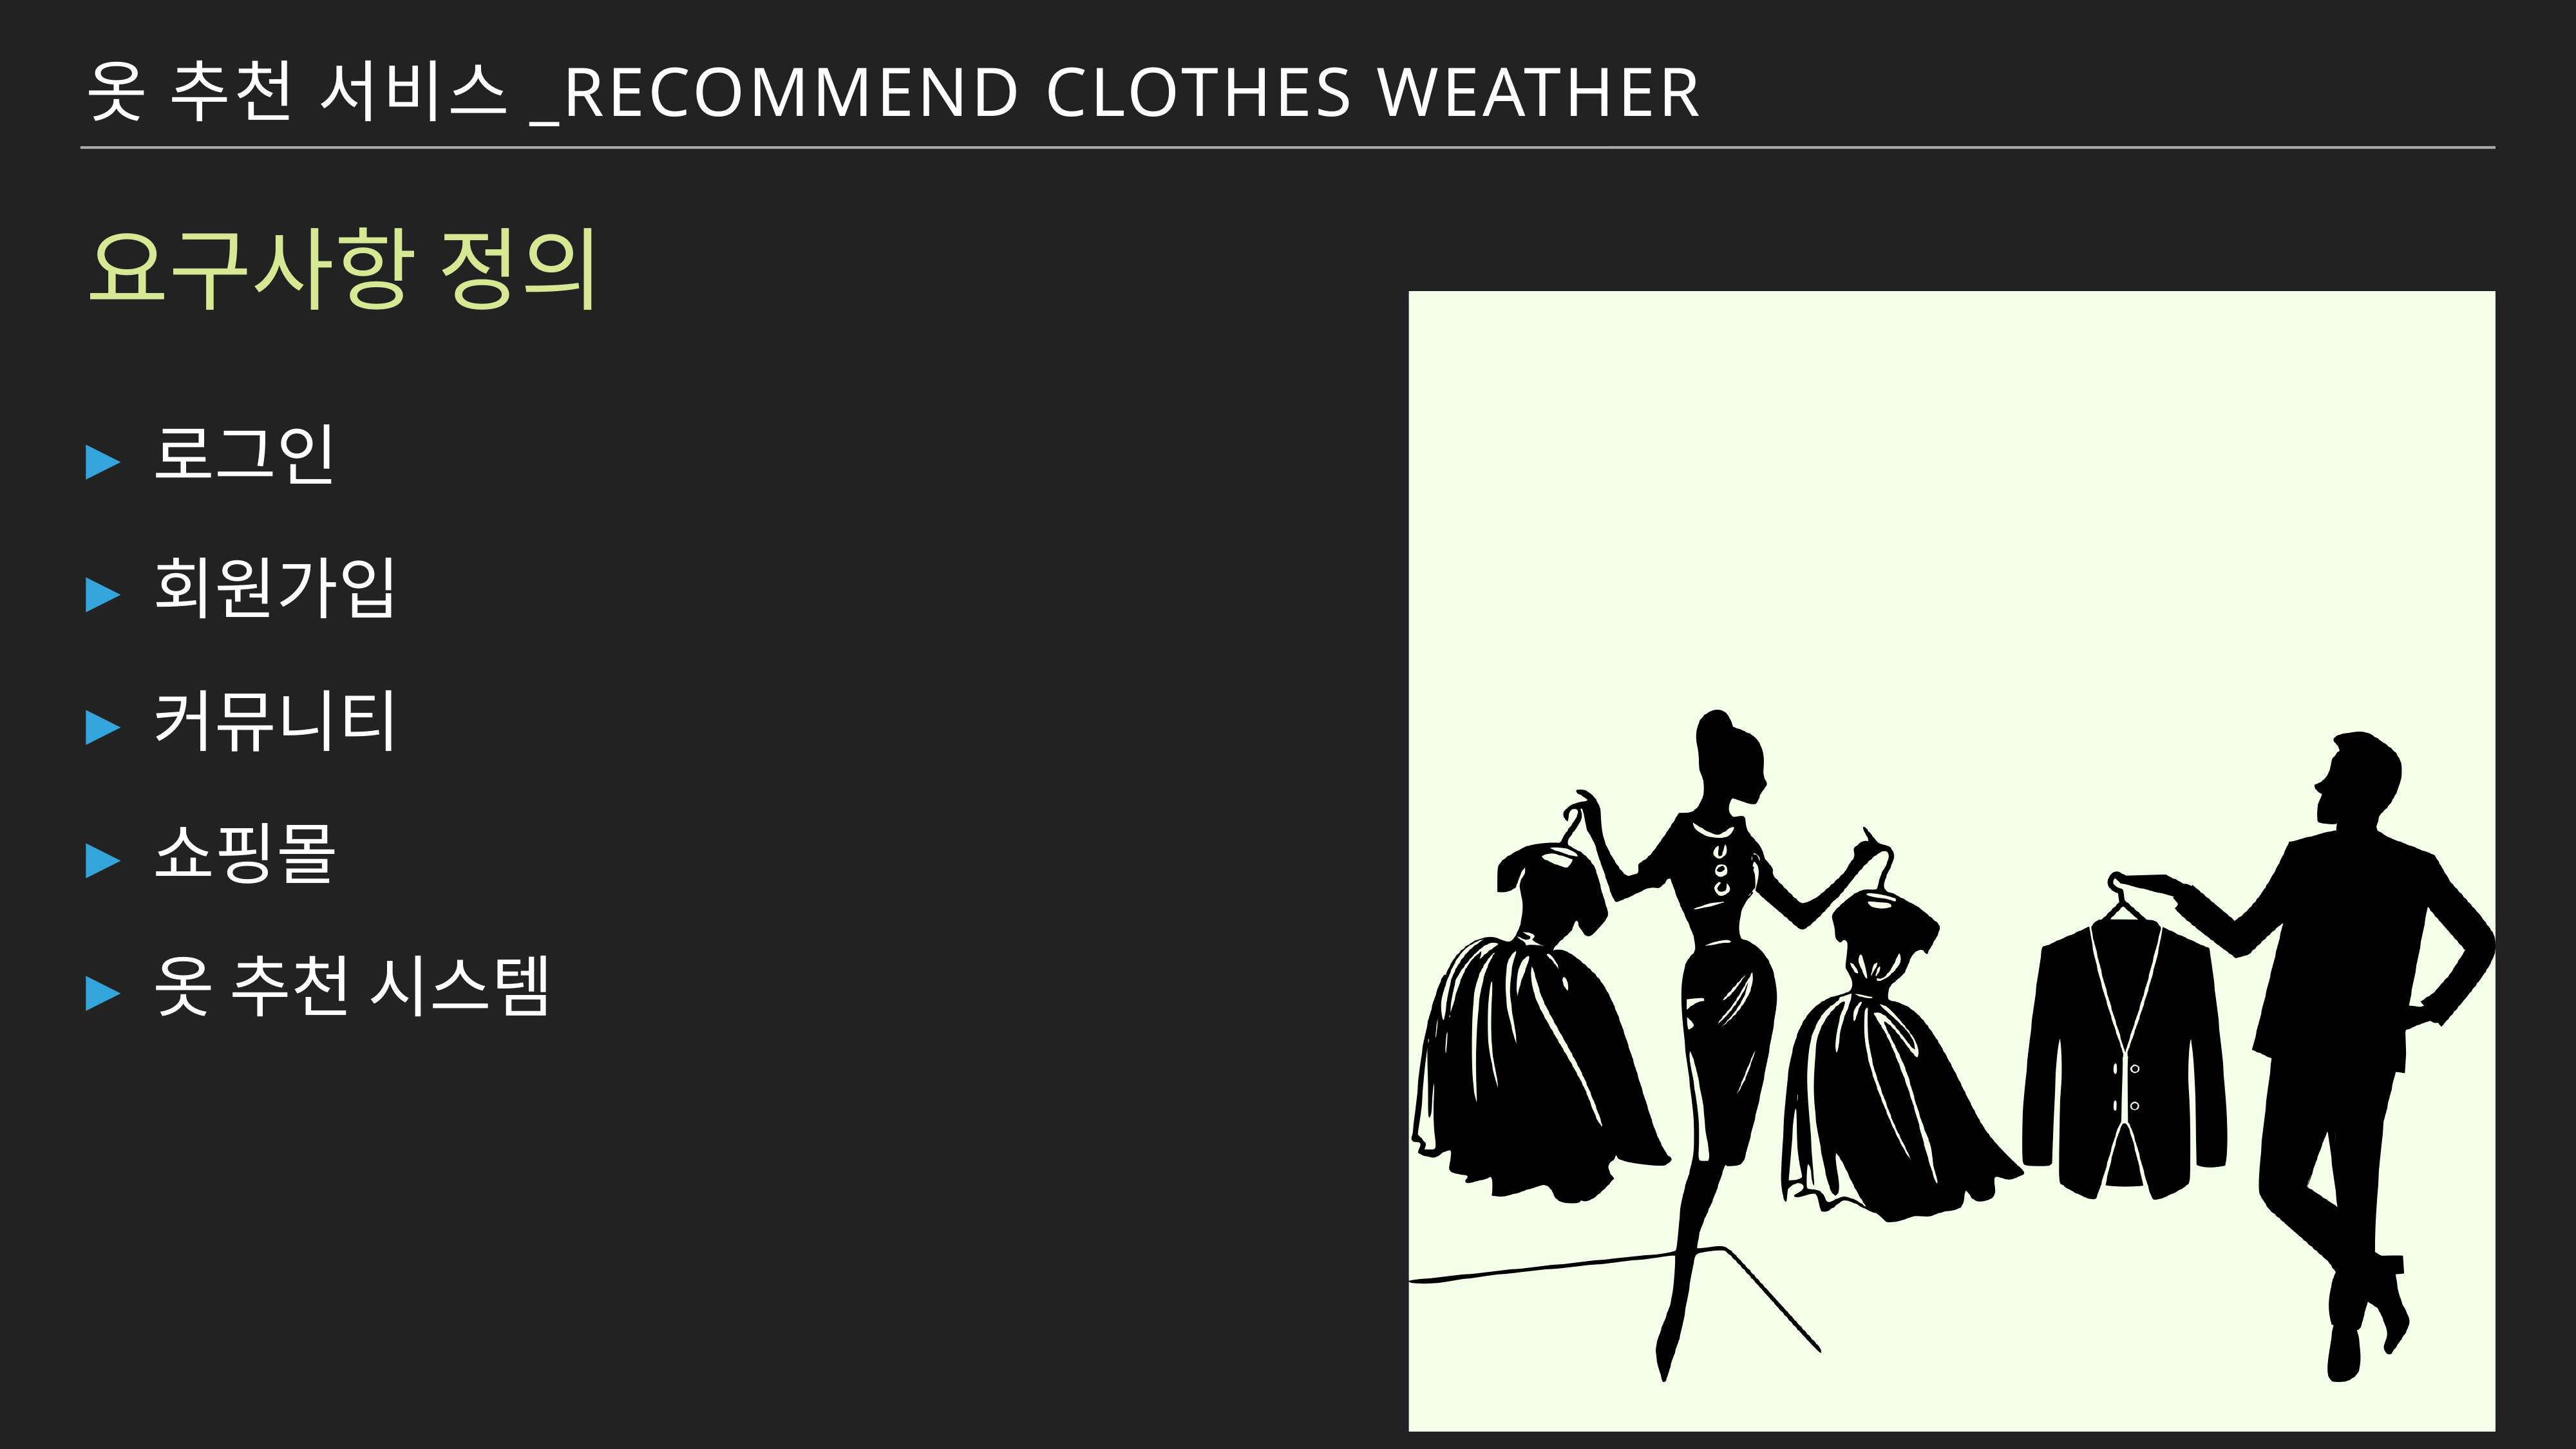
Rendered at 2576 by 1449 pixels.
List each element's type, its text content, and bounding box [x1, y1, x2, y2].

text_box [1408, 291, 2496, 710]
picture [1408, 710, 2496, 1382]
list 옷 추천 서비스_Recommend Clothes Weather [80, 40, 2295, 135]
text_box [1408, 1382, 2496, 1432]
list 로그인 회원가입 커뮤니티 쇼핑몰 옷 추천 시스템 [80, 407, 1329, 1316]
title 요구사항 정의 [80, 227, 1329, 350]
